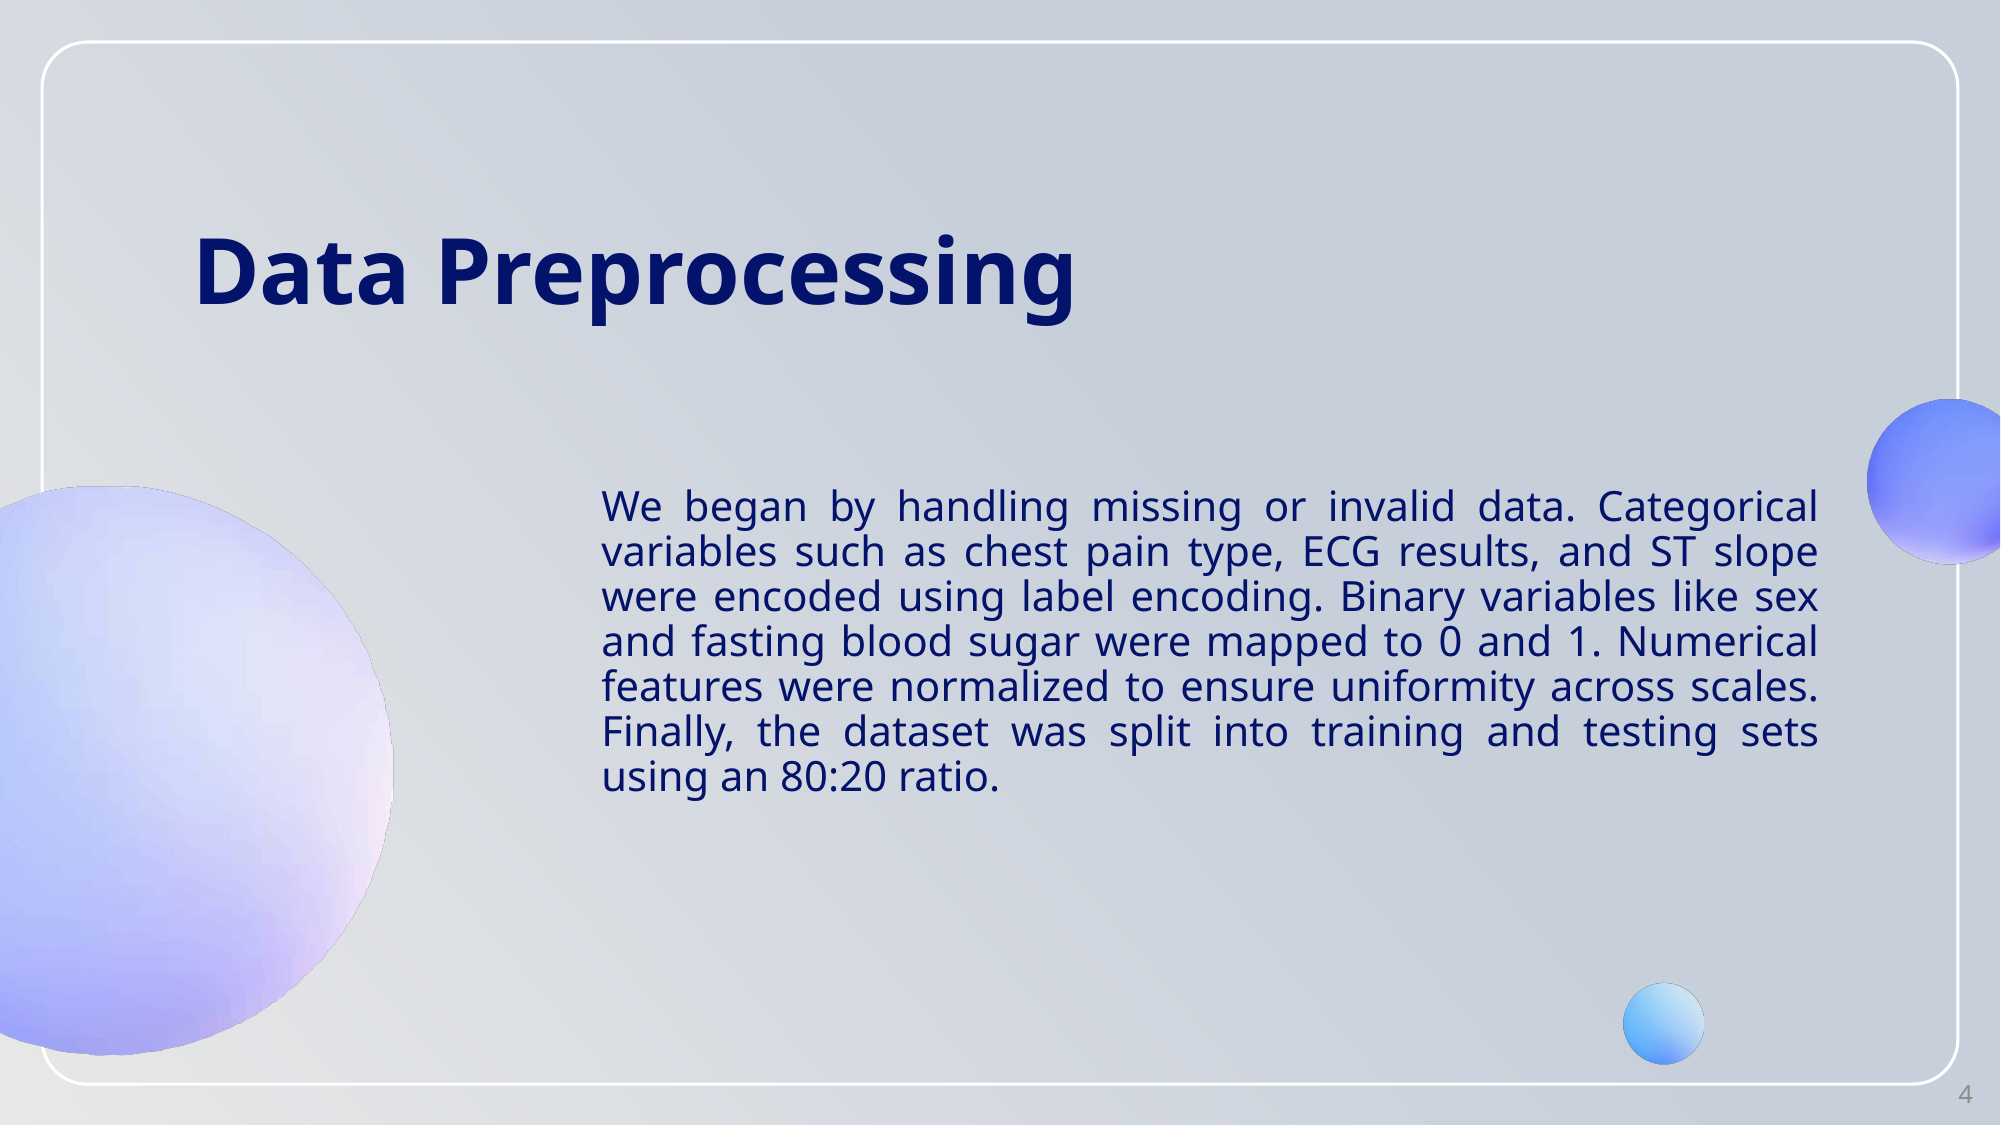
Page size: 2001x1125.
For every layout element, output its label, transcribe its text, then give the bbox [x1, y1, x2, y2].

picture [1623, 982, 1704, 1065]
picture [0, 473, 399, 1065]
slide_number 4 [1538, 1076, 1988, 1115]
list We began by handling missing or invalid data. Categorical variables such as chest pain type, ECG results, and ST slope were encoded using label encoding. Binary variables like sex and fasting blood sugar were mapped to 0 and 1. Numerical features were normalized to ensure uniformity across scales. Finally, the dataset was split into training and testing sets using an 80:20 ratio. [586, 379, 1835, 908]
picture [1863, 398, 2001, 567]
title Data Preprocessing [176, 60, 1863, 332]
